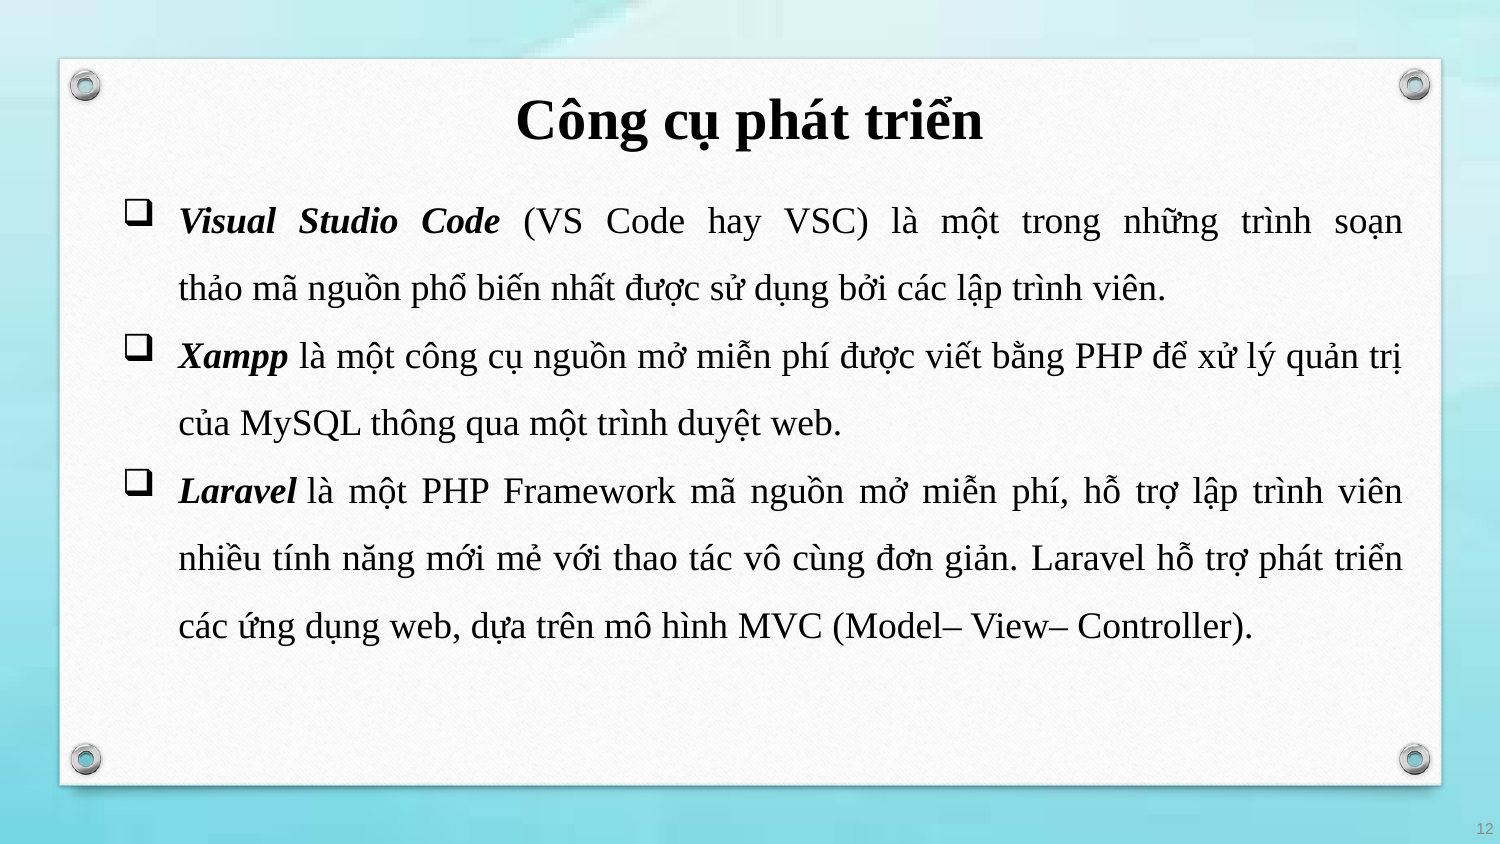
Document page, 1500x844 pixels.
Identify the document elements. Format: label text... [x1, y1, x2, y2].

picture [0, 0, 1500, 844]
title Công cụ phát triển [191, 81, 1309, 165]
text_box Visual Studio Code (VS Code hay VSC) là một trong những trình soạn thảo mã nguồn phổ biến nhất được sử dụng bởi các lập trình viên. Xampp là một công cụ nguồn mở miễn phí được viết bằng PHP để xử lý quản trị của MySQL thông qua một trình duyệt web. Laravel là một PHP Framework mã nguồn mở miễn phí, hỗ trợ lập trình viên nhiều tính năng mới mẻ với thao tác vô cùng đơn giản. Laravel hỗ trợ phát triển các ứng dụng web, dựa trên mô hình MVC (Model– View– Controller). [107, 165, 1419, 653]
slide_number 12 [1418, 760, 1494, 838]
